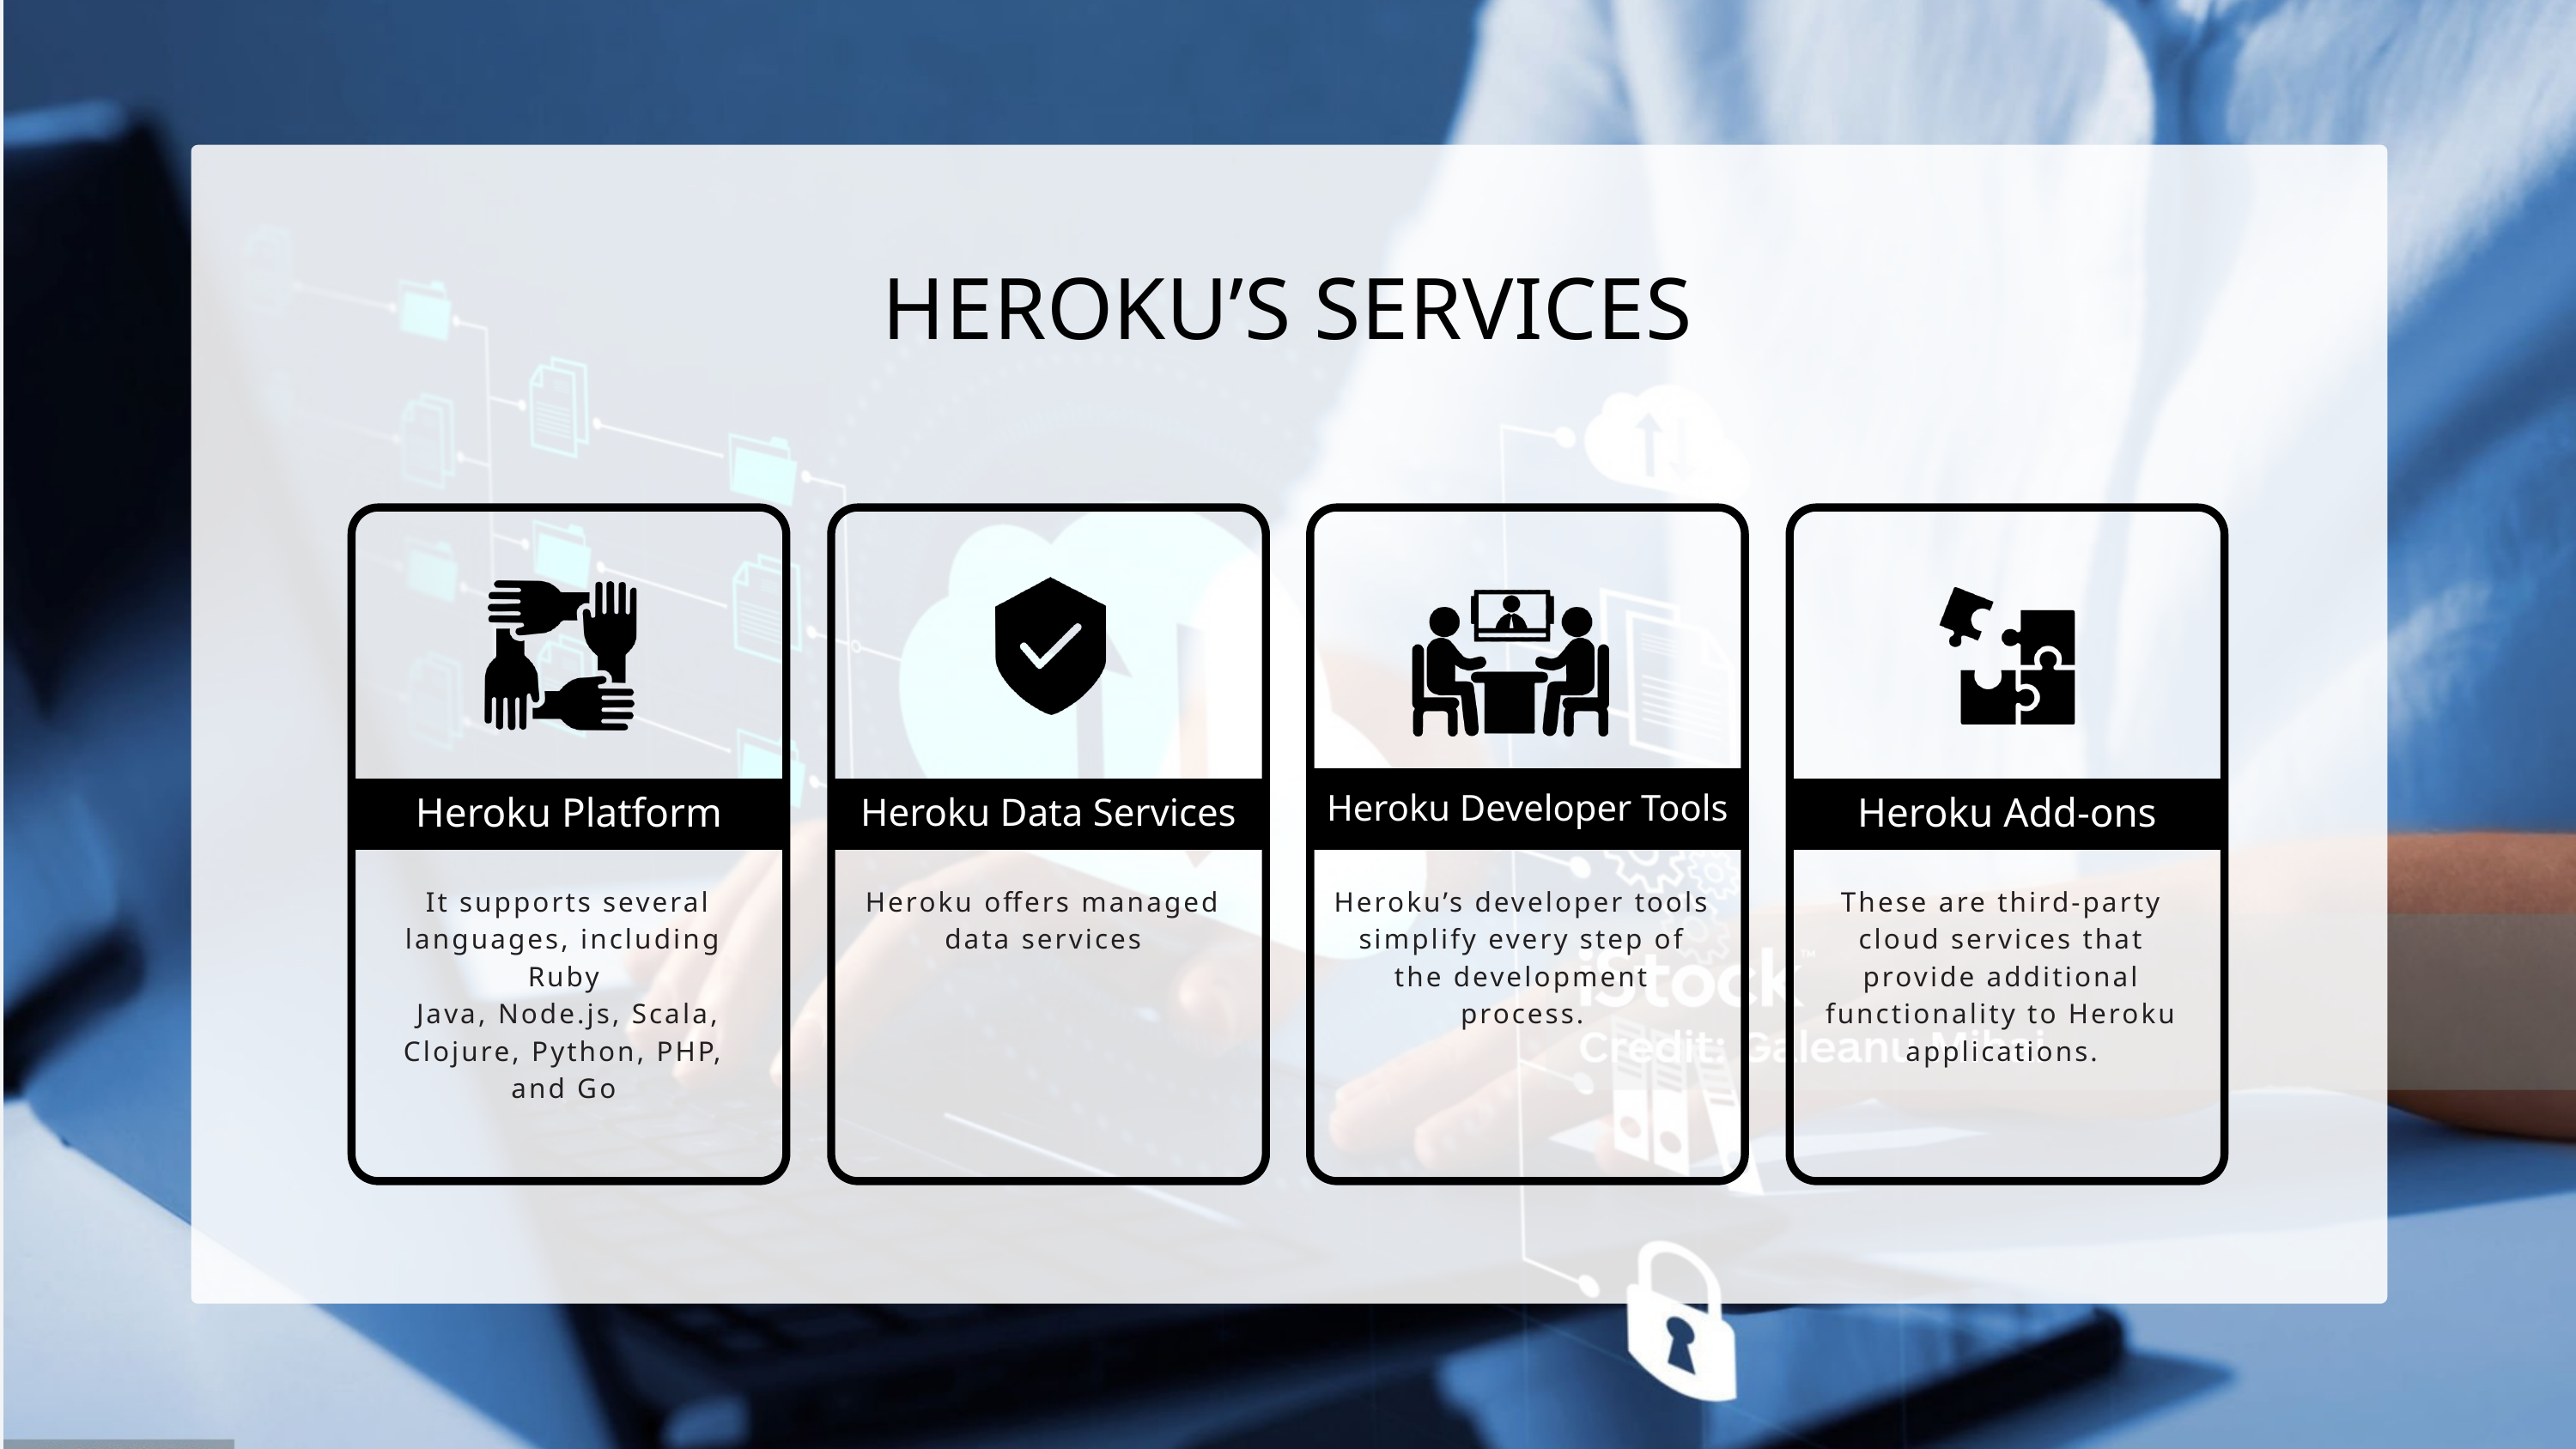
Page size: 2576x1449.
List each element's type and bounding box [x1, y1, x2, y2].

text_box [1309, 506, 1746, 756]
text_box [830, 778, 1267, 851]
text_box [351, 778, 787, 851]
text_box [830, 506, 1267, 778]
text_box [351, 856, 787, 1182]
text_box [1789, 506, 2225, 778]
text_box [1309, 757, 1746, 858]
text_box [3, 0, 2576, 1449]
text_box [1789, 778, 2225, 851]
text_box [1789, 856, 2225, 1182]
text_box [1309, 863, 1746, 1182]
text_box [351, 506, 787, 778]
text_box [830, 856, 1267, 1182]
text_box [191, 144, 2388, 1304]
